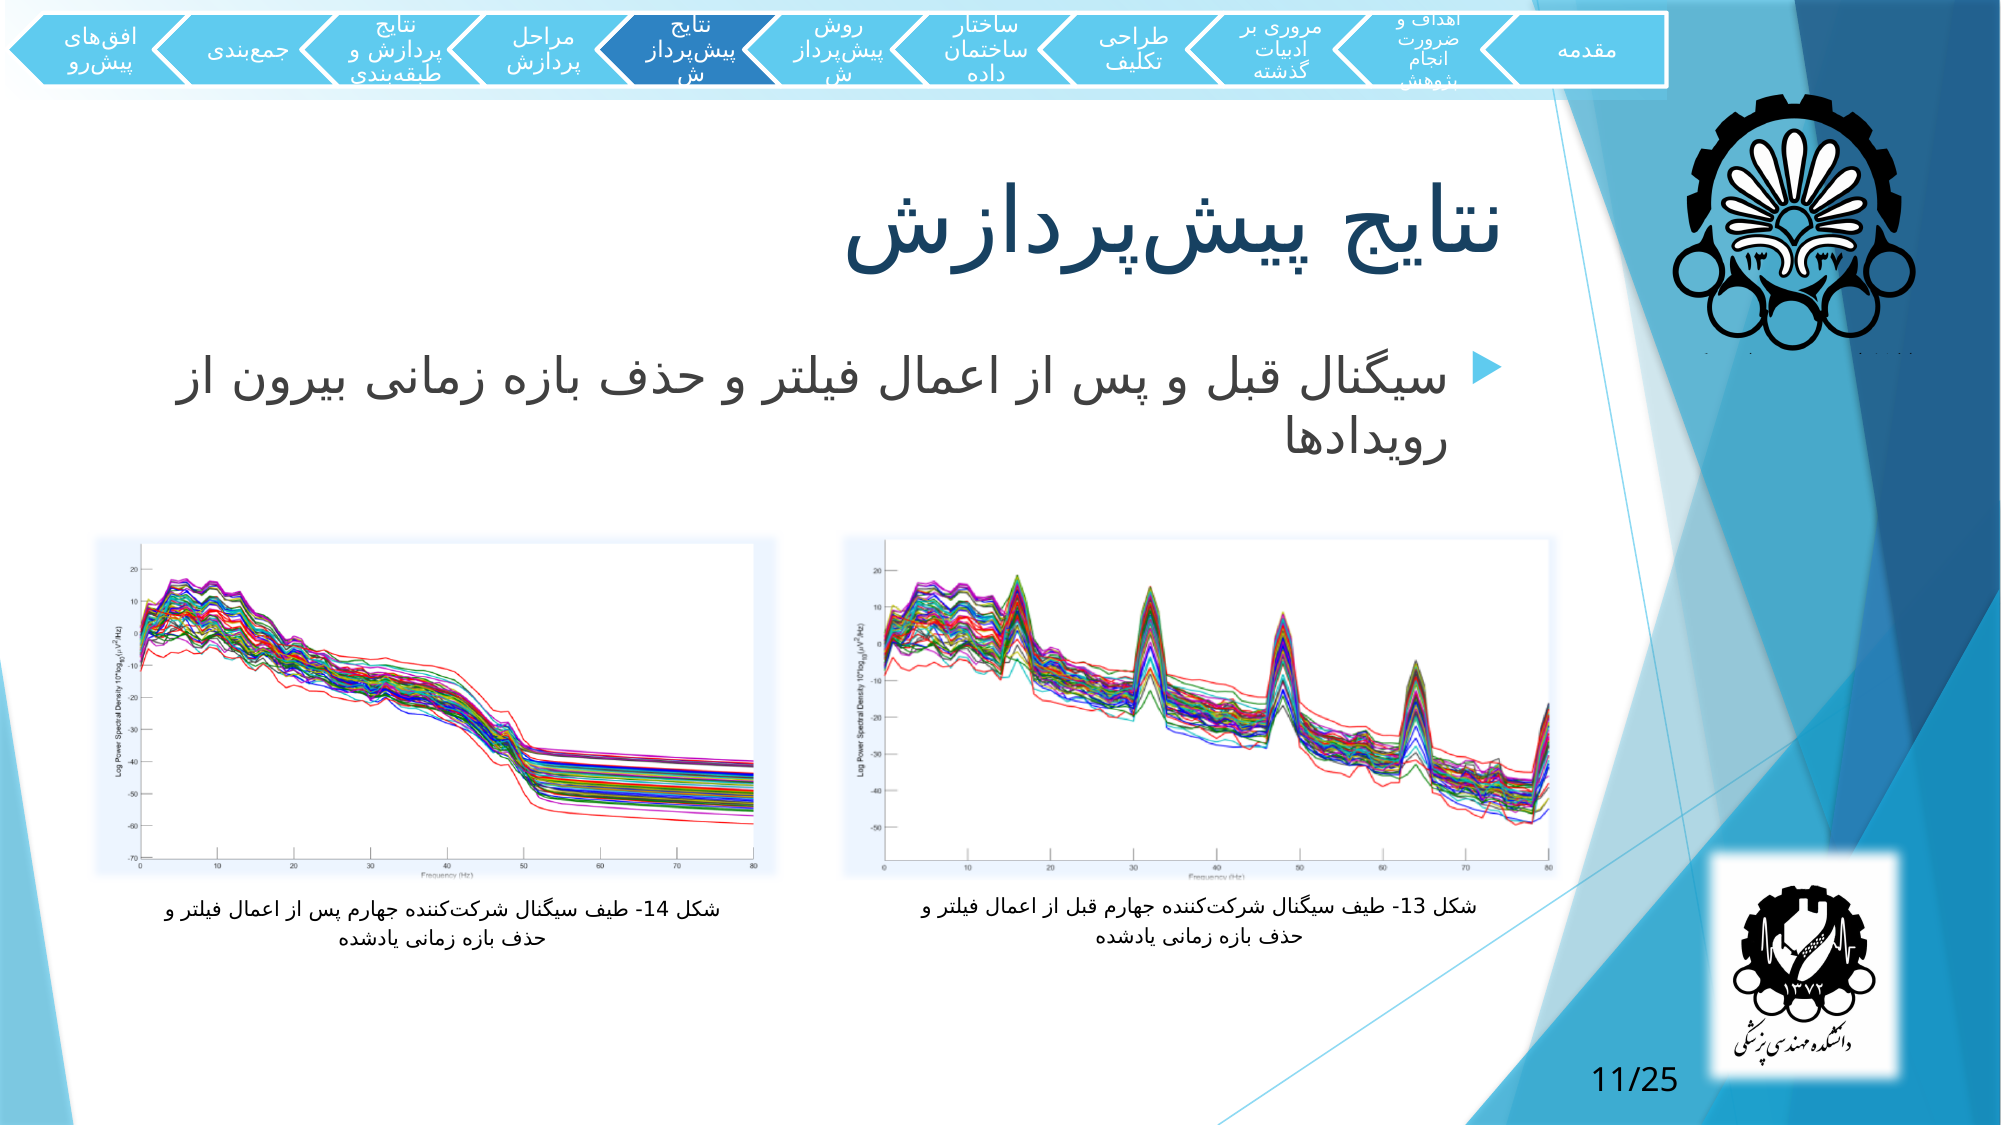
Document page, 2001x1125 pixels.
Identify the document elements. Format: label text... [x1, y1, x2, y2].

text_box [5, 0, 1668, 100]
list سیگنال قبل و پس از اعمال فیلتر و حذف بازه زمانی بیرون از رویدادها [111, 335, 1522, 973]
picture [1661, 94, 1927, 354]
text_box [86, 529, 784, 929]
picture [1722, 864, 1887, 1067]
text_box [835, 529, 1564, 927]
title نتایج پیش‌پردازش [111, 152, 1522, 317]
slide_number 11/25 [1569, 1050, 1700, 1111]
